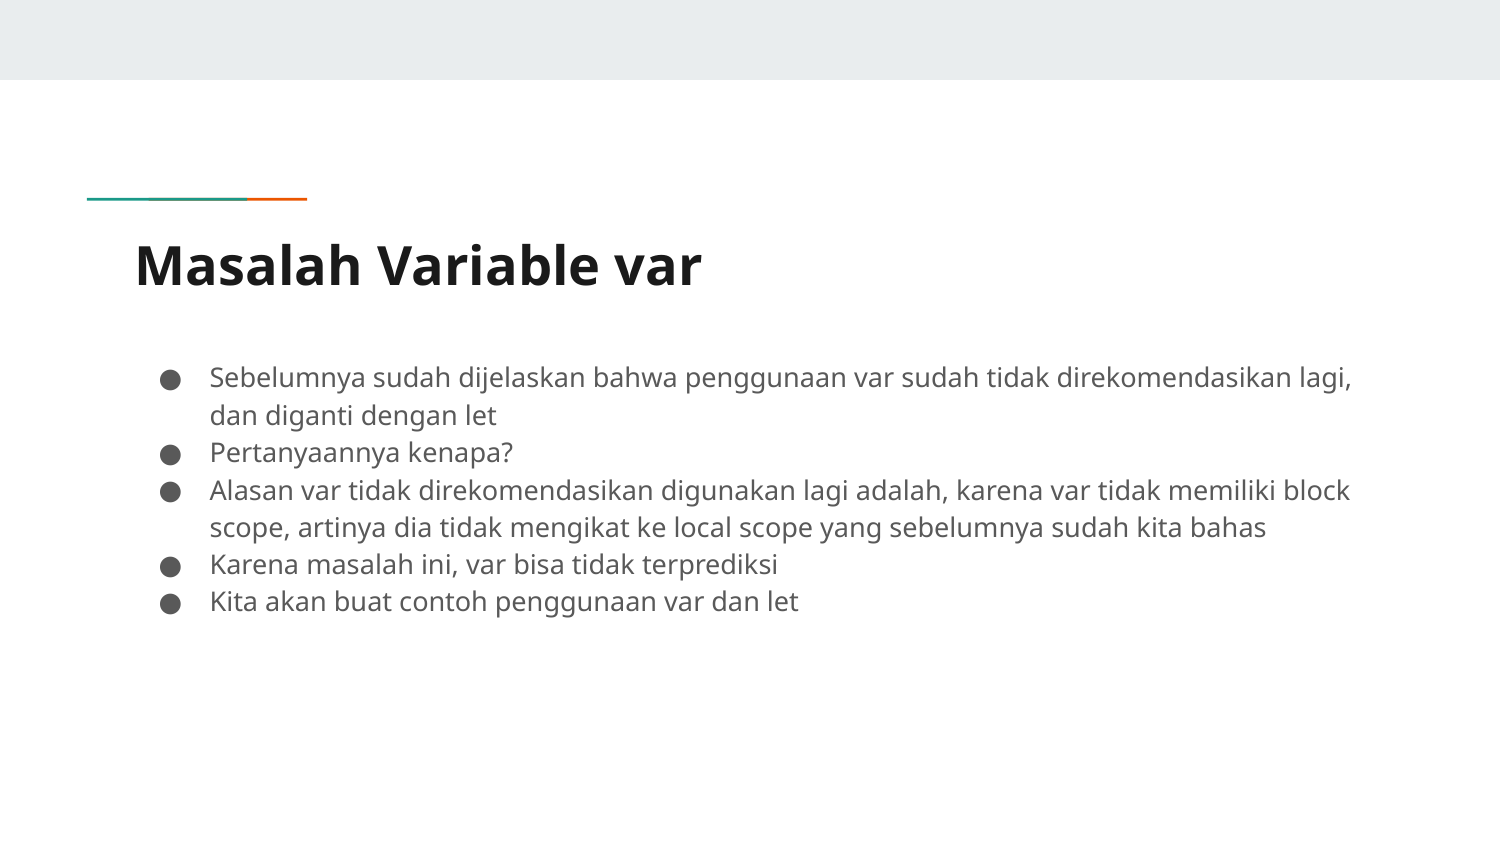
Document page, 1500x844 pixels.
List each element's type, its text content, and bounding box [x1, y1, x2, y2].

list Sebelumnya sudah dijelaskan bahwa penggunaan var sudah tidak direkomendasikan lagi, dan diganti dengan let Pertanyaannya kenapa? Alasan var tidak direkomendasikan digunakan lagi adalah, karena var tidak memiliki block scope, artinya dia tidak mengikat ke local scope yang sebelumnya sudah kita bahas Karena masalah ini, var bisa tidak terprediksi Kita akan buat contoh penggunaan var dan let [119, 341, 1381, 712]
title Masalah Variable var [119, 216, 1381, 305]
